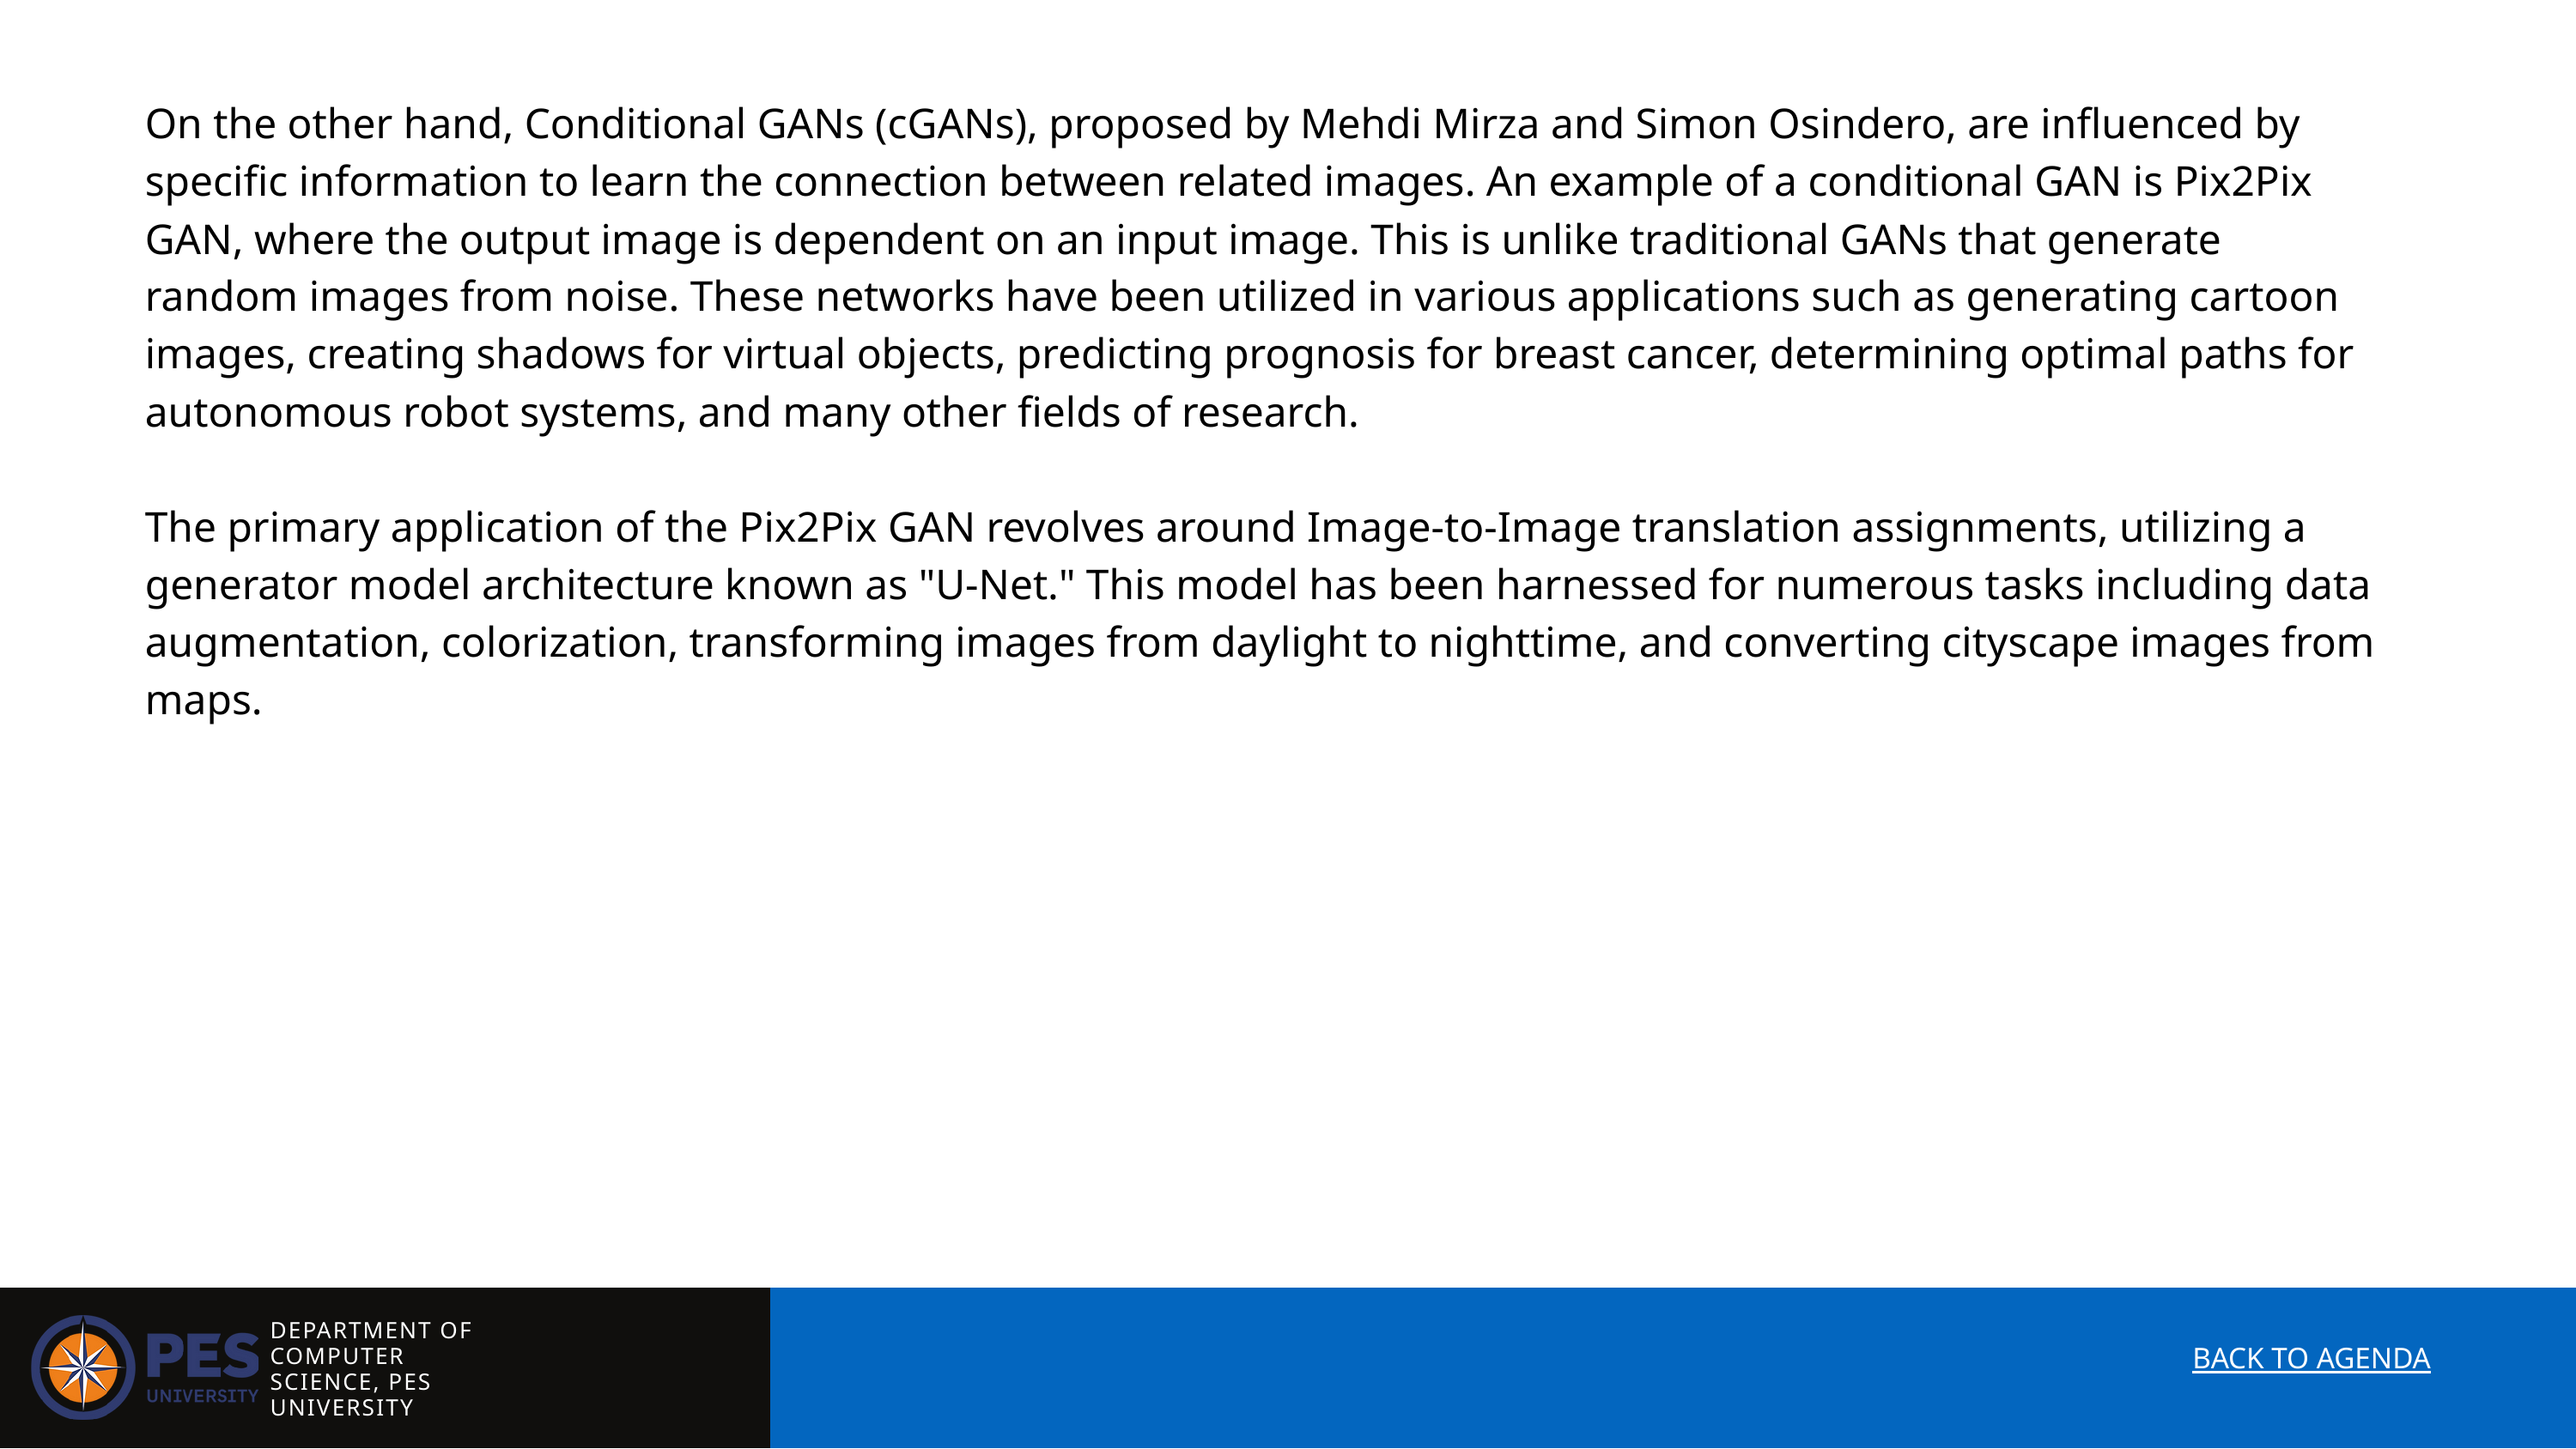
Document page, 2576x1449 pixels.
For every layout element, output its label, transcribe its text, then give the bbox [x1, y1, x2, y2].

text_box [0, 1288, 769, 1449]
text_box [769, 1288, 2576, 1449]
text_box On the other hand, Conditional GANs (cGANs), proposed by Mehdi Mirza and Simon Osindero, are influenced by specific information to learn the connection between related images. An example of a conditional GAN is Pix2Pix GAN, where the output image is dependent on an input image. This is unlike traditional GANs that generate random images from noise. These networks have been utilized in various applications such as generating cartoon images, creating shadows for virtual objects, predicting prognosis for breast cancer, determining optimal paths for autonomous robot systems, and many other fields of research. The primary application of the Pix2Pix GAN revolves around Image-to-Image translation assignments, utilizing a generator model architecture known as "U-Net." This model has been harnessed for numerous tasks including data augmentation, colorization, transforming images from daylight to nighttime, and converting cityscape images from maps. [144, 89, 2384, 723]
